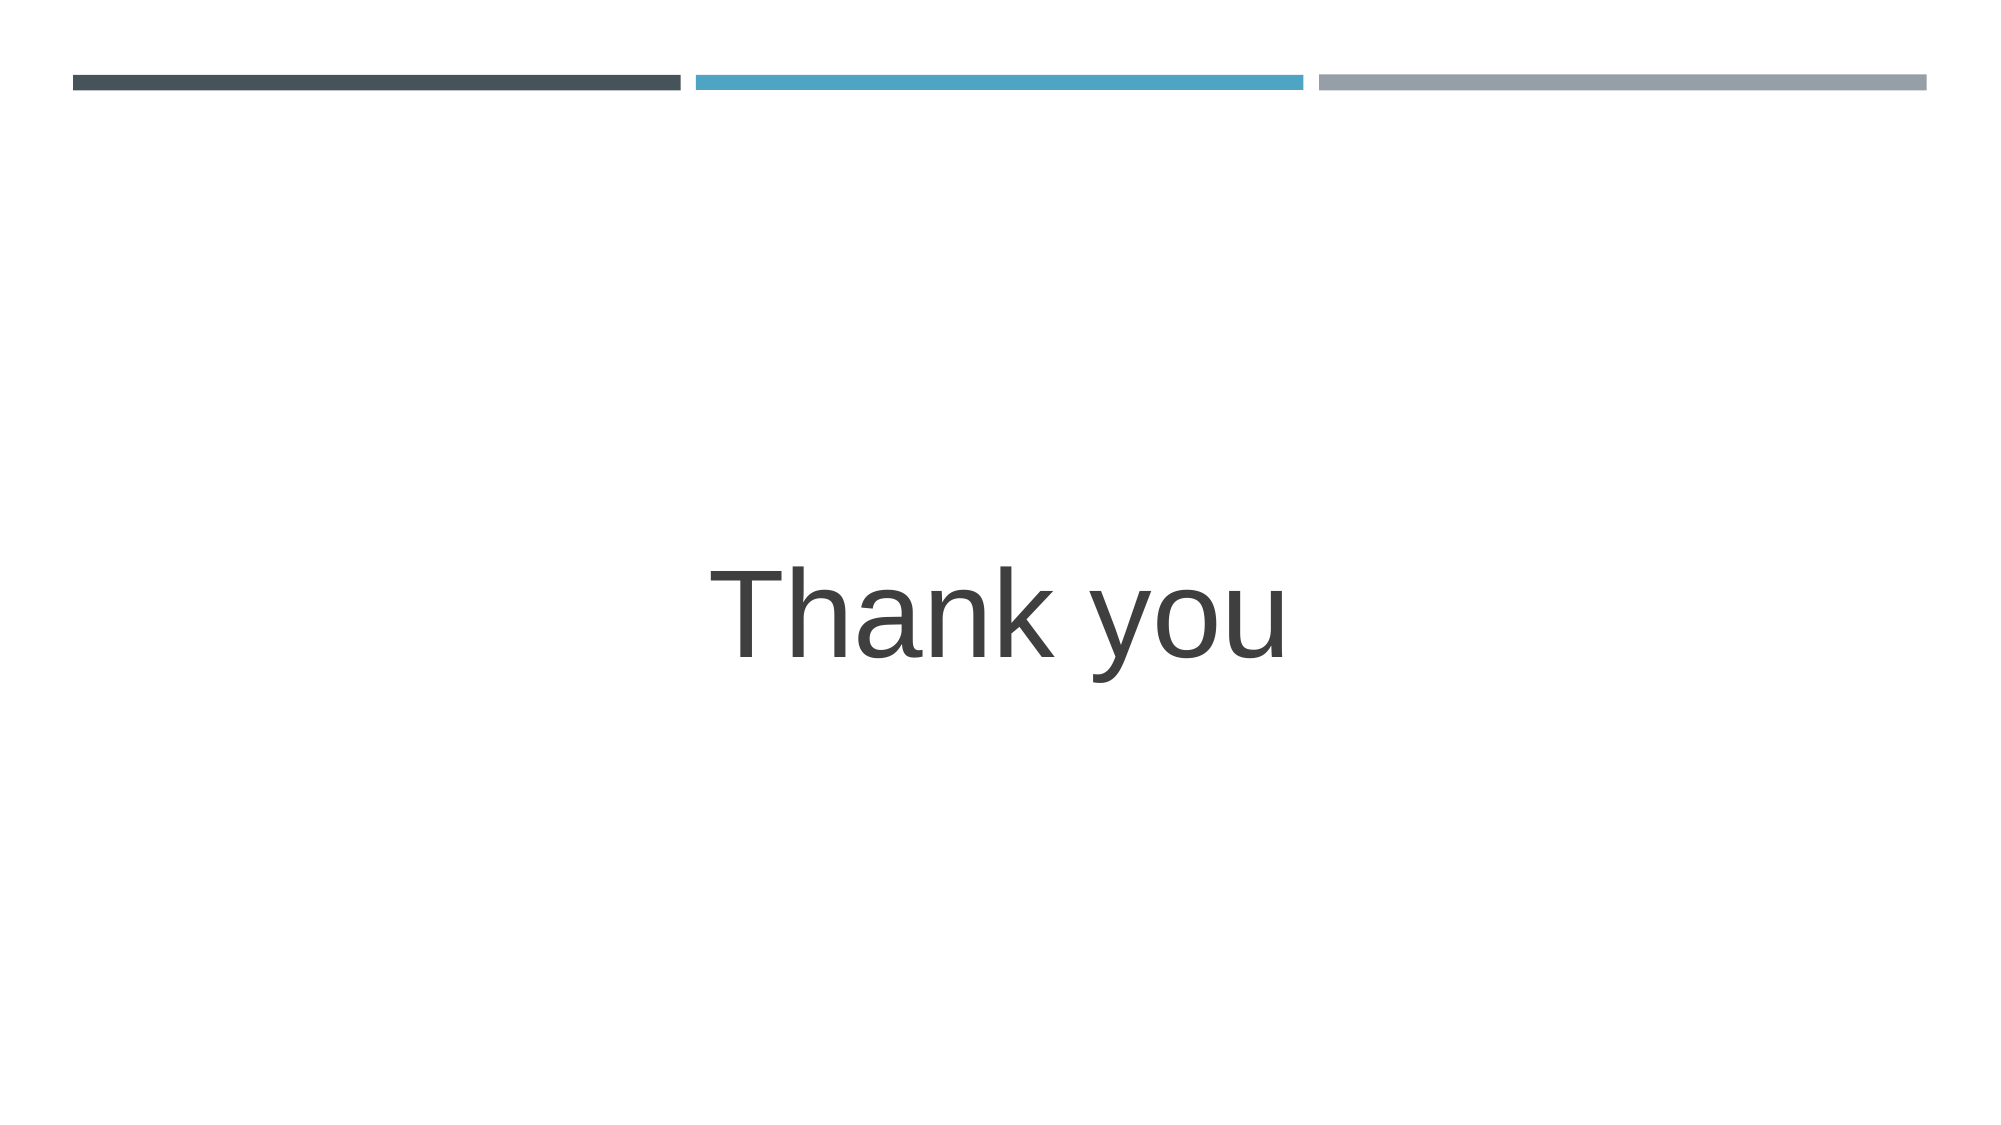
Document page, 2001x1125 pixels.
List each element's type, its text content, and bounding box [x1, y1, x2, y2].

list Thank you [95, 308, 1905, 906]
